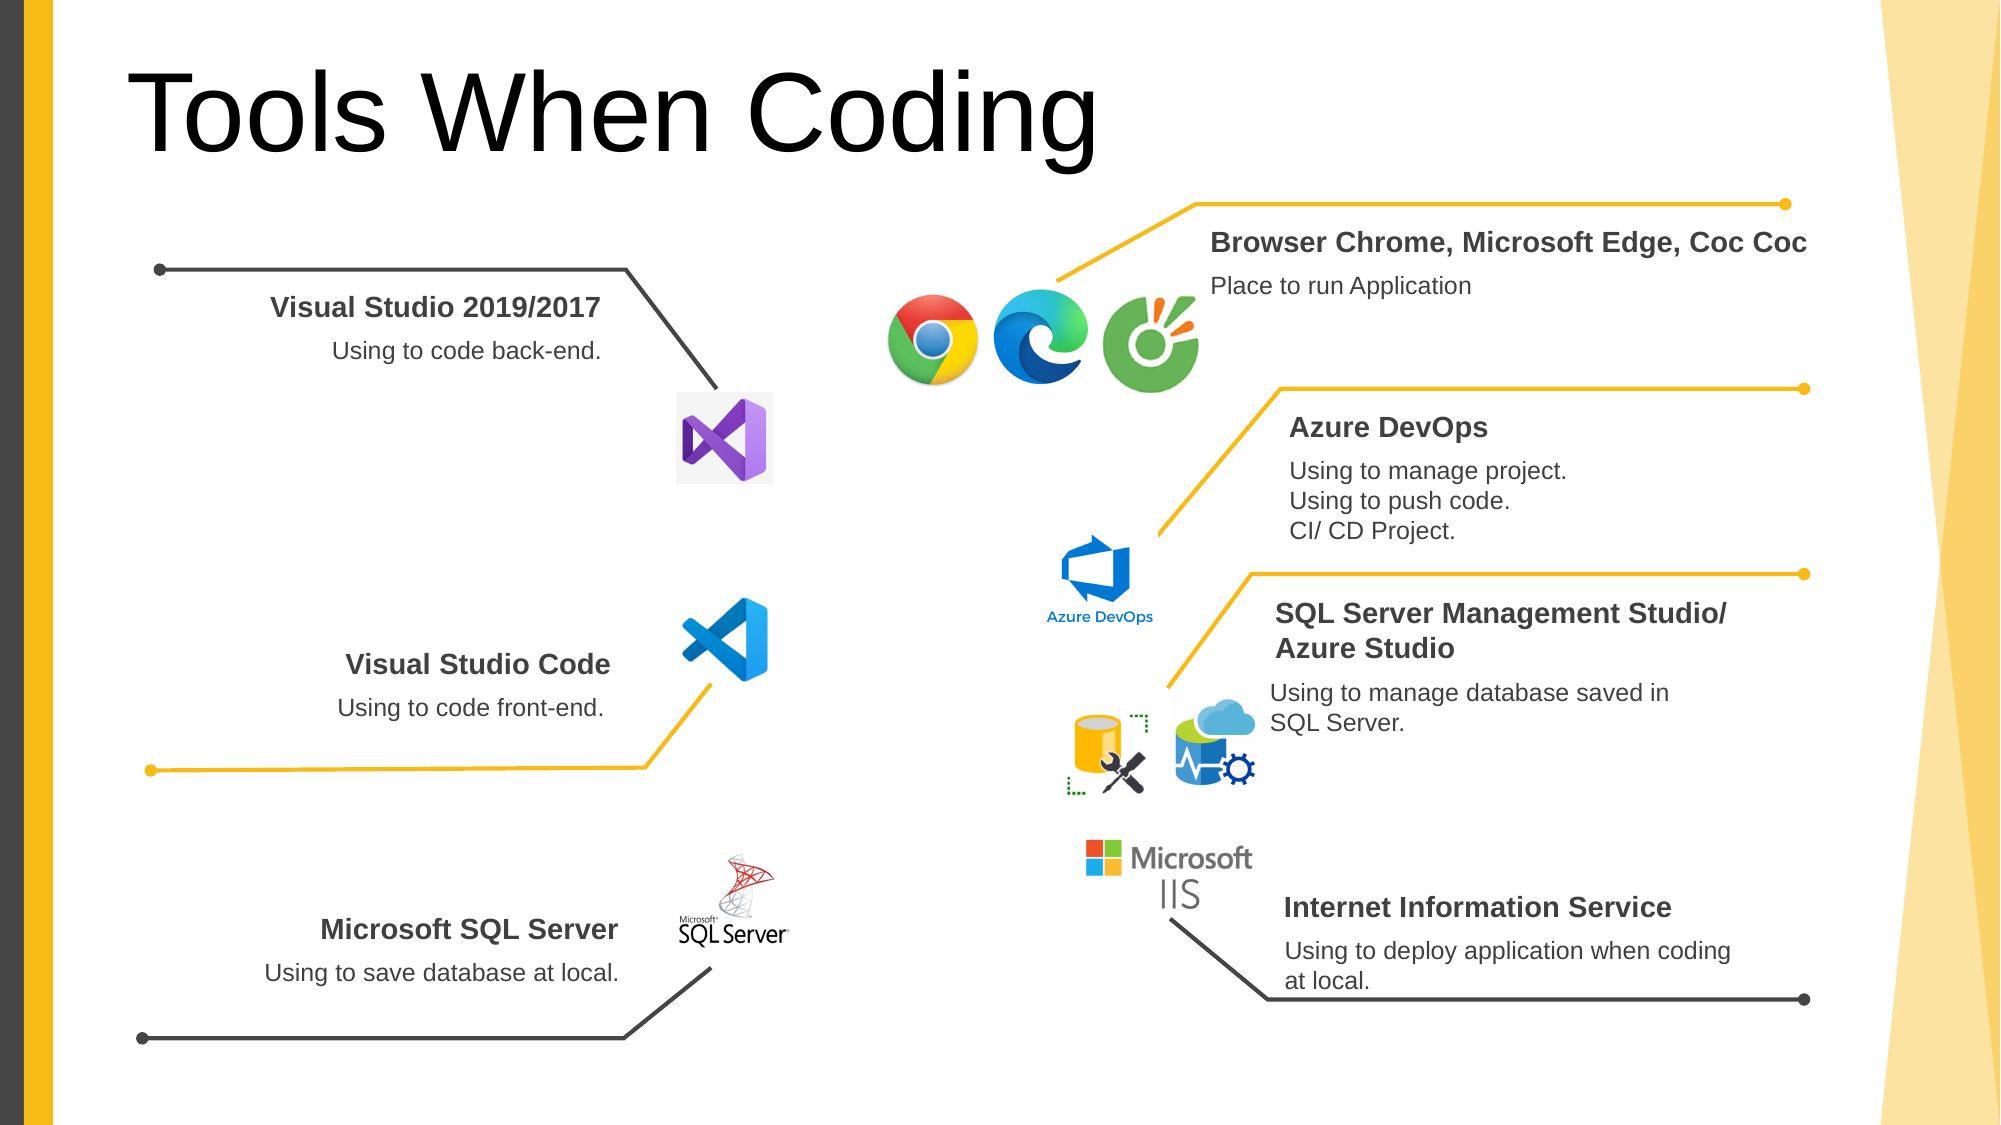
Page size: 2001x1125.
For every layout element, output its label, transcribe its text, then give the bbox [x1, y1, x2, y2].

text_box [1195, 216, 1826, 308]
picture [992, 288, 1090, 385]
picture [1040, 530, 1158, 626]
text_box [1274, 401, 1748, 554]
picture [1084, 828, 1256, 912]
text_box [1255, 586, 1748, 746]
text_box [1169, 918, 1269, 1001]
text_box [1754, 993, 1811, 1006]
text_box [1056, 197, 1792, 282]
text_box [136, 967, 712, 1045]
text_box [144, 683, 712, 777]
picture [676, 392, 773, 484]
text_box [153, 263, 718, 390]
picture [880, 291, 985, 387]
text_box [1167, 567, 1811, 689]
list Tools When Coding [111, 55, 1952, 175]
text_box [127, 638, 629, 730]
picture [679, 591, 773, 683]
picture [670, 844, 793, 951]
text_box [142, 281, 619, 373]
picture [1098, 293, 1204, 398]
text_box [119, 903, 637, 995]
text_box [1158, 382, 1811, 536]
picture [1170, 689, 1257, 788]
picture [1056, 703, 1158, 803]
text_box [1269, 881, 1754, 1004]
